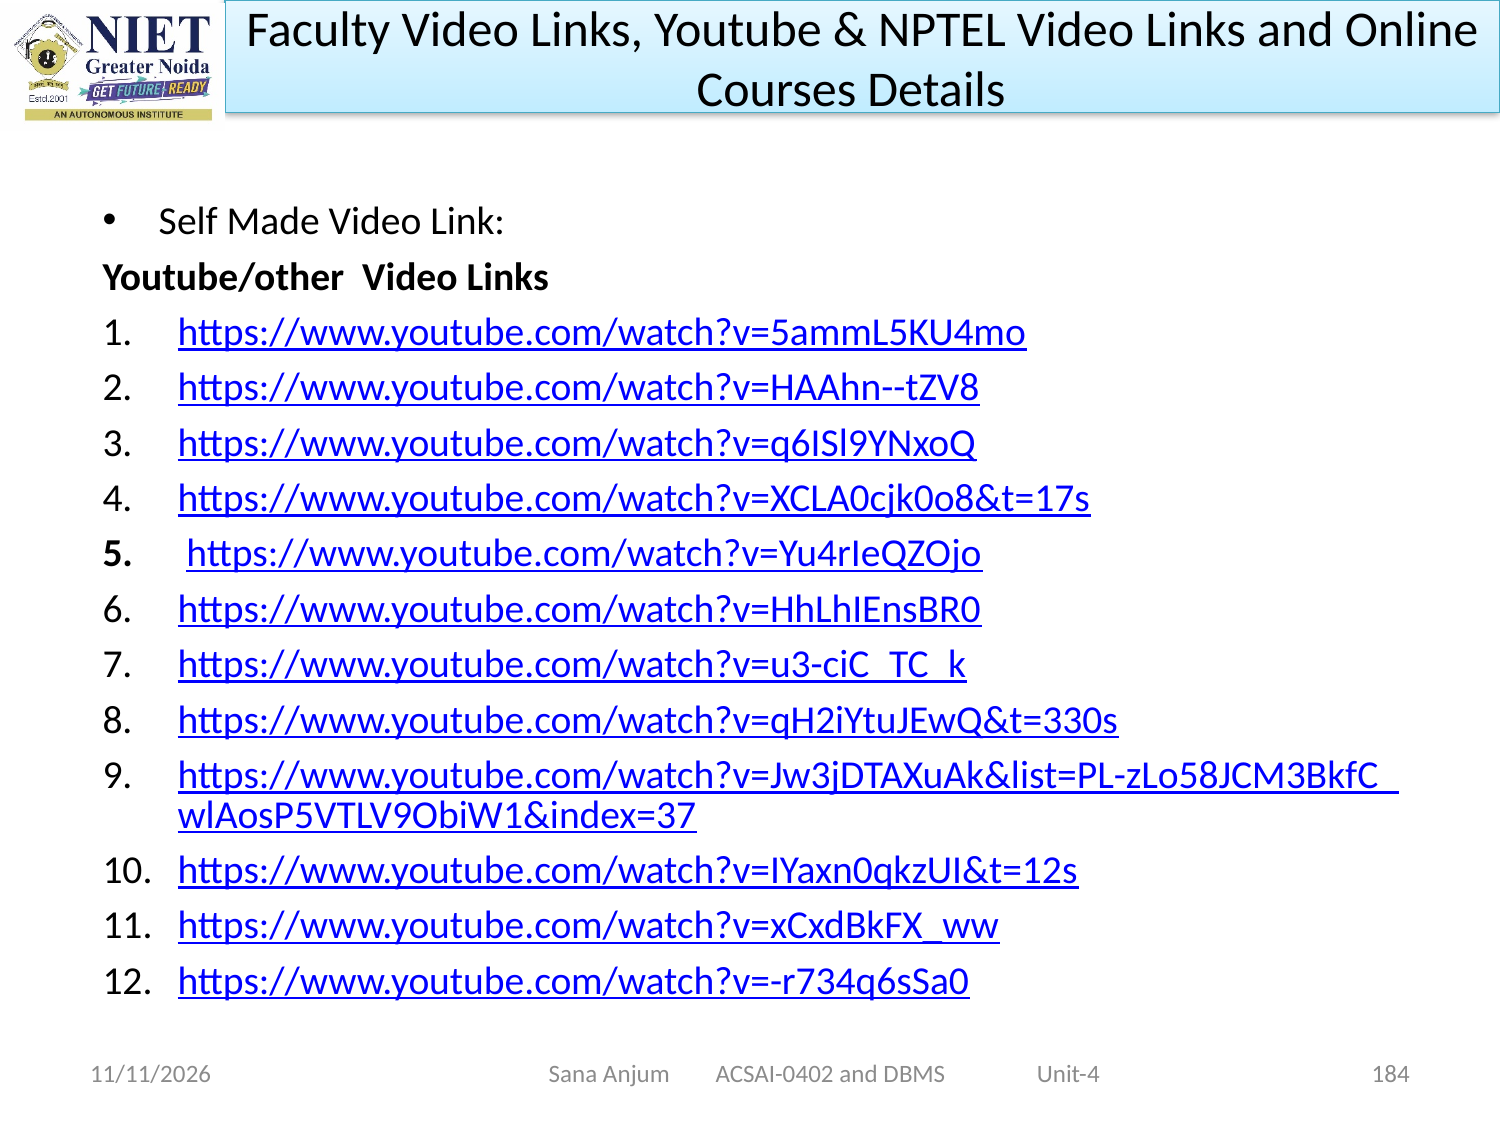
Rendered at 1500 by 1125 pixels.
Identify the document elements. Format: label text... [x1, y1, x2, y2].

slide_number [75, 1042, 412, 1103]
footer Sana Anjum ACSAI-0402 and DBMS Unit-4 [412, 1042, 1074, 1103]
list Self Made Video Link: Youtube/other Video Links https://www.youtube.com/watch?v=5ammL5KU4mo https://www.youtube.com/watch?v=HAAhn--tZV8 https://www.youtube.com/watch?v=q6ISl9YNxoQ https://www.youtube.com/watch?v=XCLA0cjk0o8&t=17s https://www.youtube.com/watch?v=Yu4rIeQZOjo https://www.youtube.com/watch?v=HhLhIEnsBR0 https://www.youtube.com/watch?v=u3-ciC_TC_k https://www.youtube.com/watch?v=qH2iYtuJEwQ&t=330s https://www.youtube.com/watch?v=Jw3jDTAXuAk&list=PL-zLo58JCM3BkfC_wlAosP5VTLV9ObiW1&index=37 https://www.youtube.com/watch?v=IYaxn0qkzUI&t=12s https://www.youtube.com/watch?v=xCxdBkFX_ww https://www.youtube.com/watch?v=-r734q6sSa0 [87, 187, 1438, 1043]
text_box Faculty Video Links, Youtube & NPTEL Video Links and Online Courses Details [224, 0, 1500, 113]
slide_number 184 [1074, 1042, 1425, 1103]
picture [0, 2, 226, 131]
